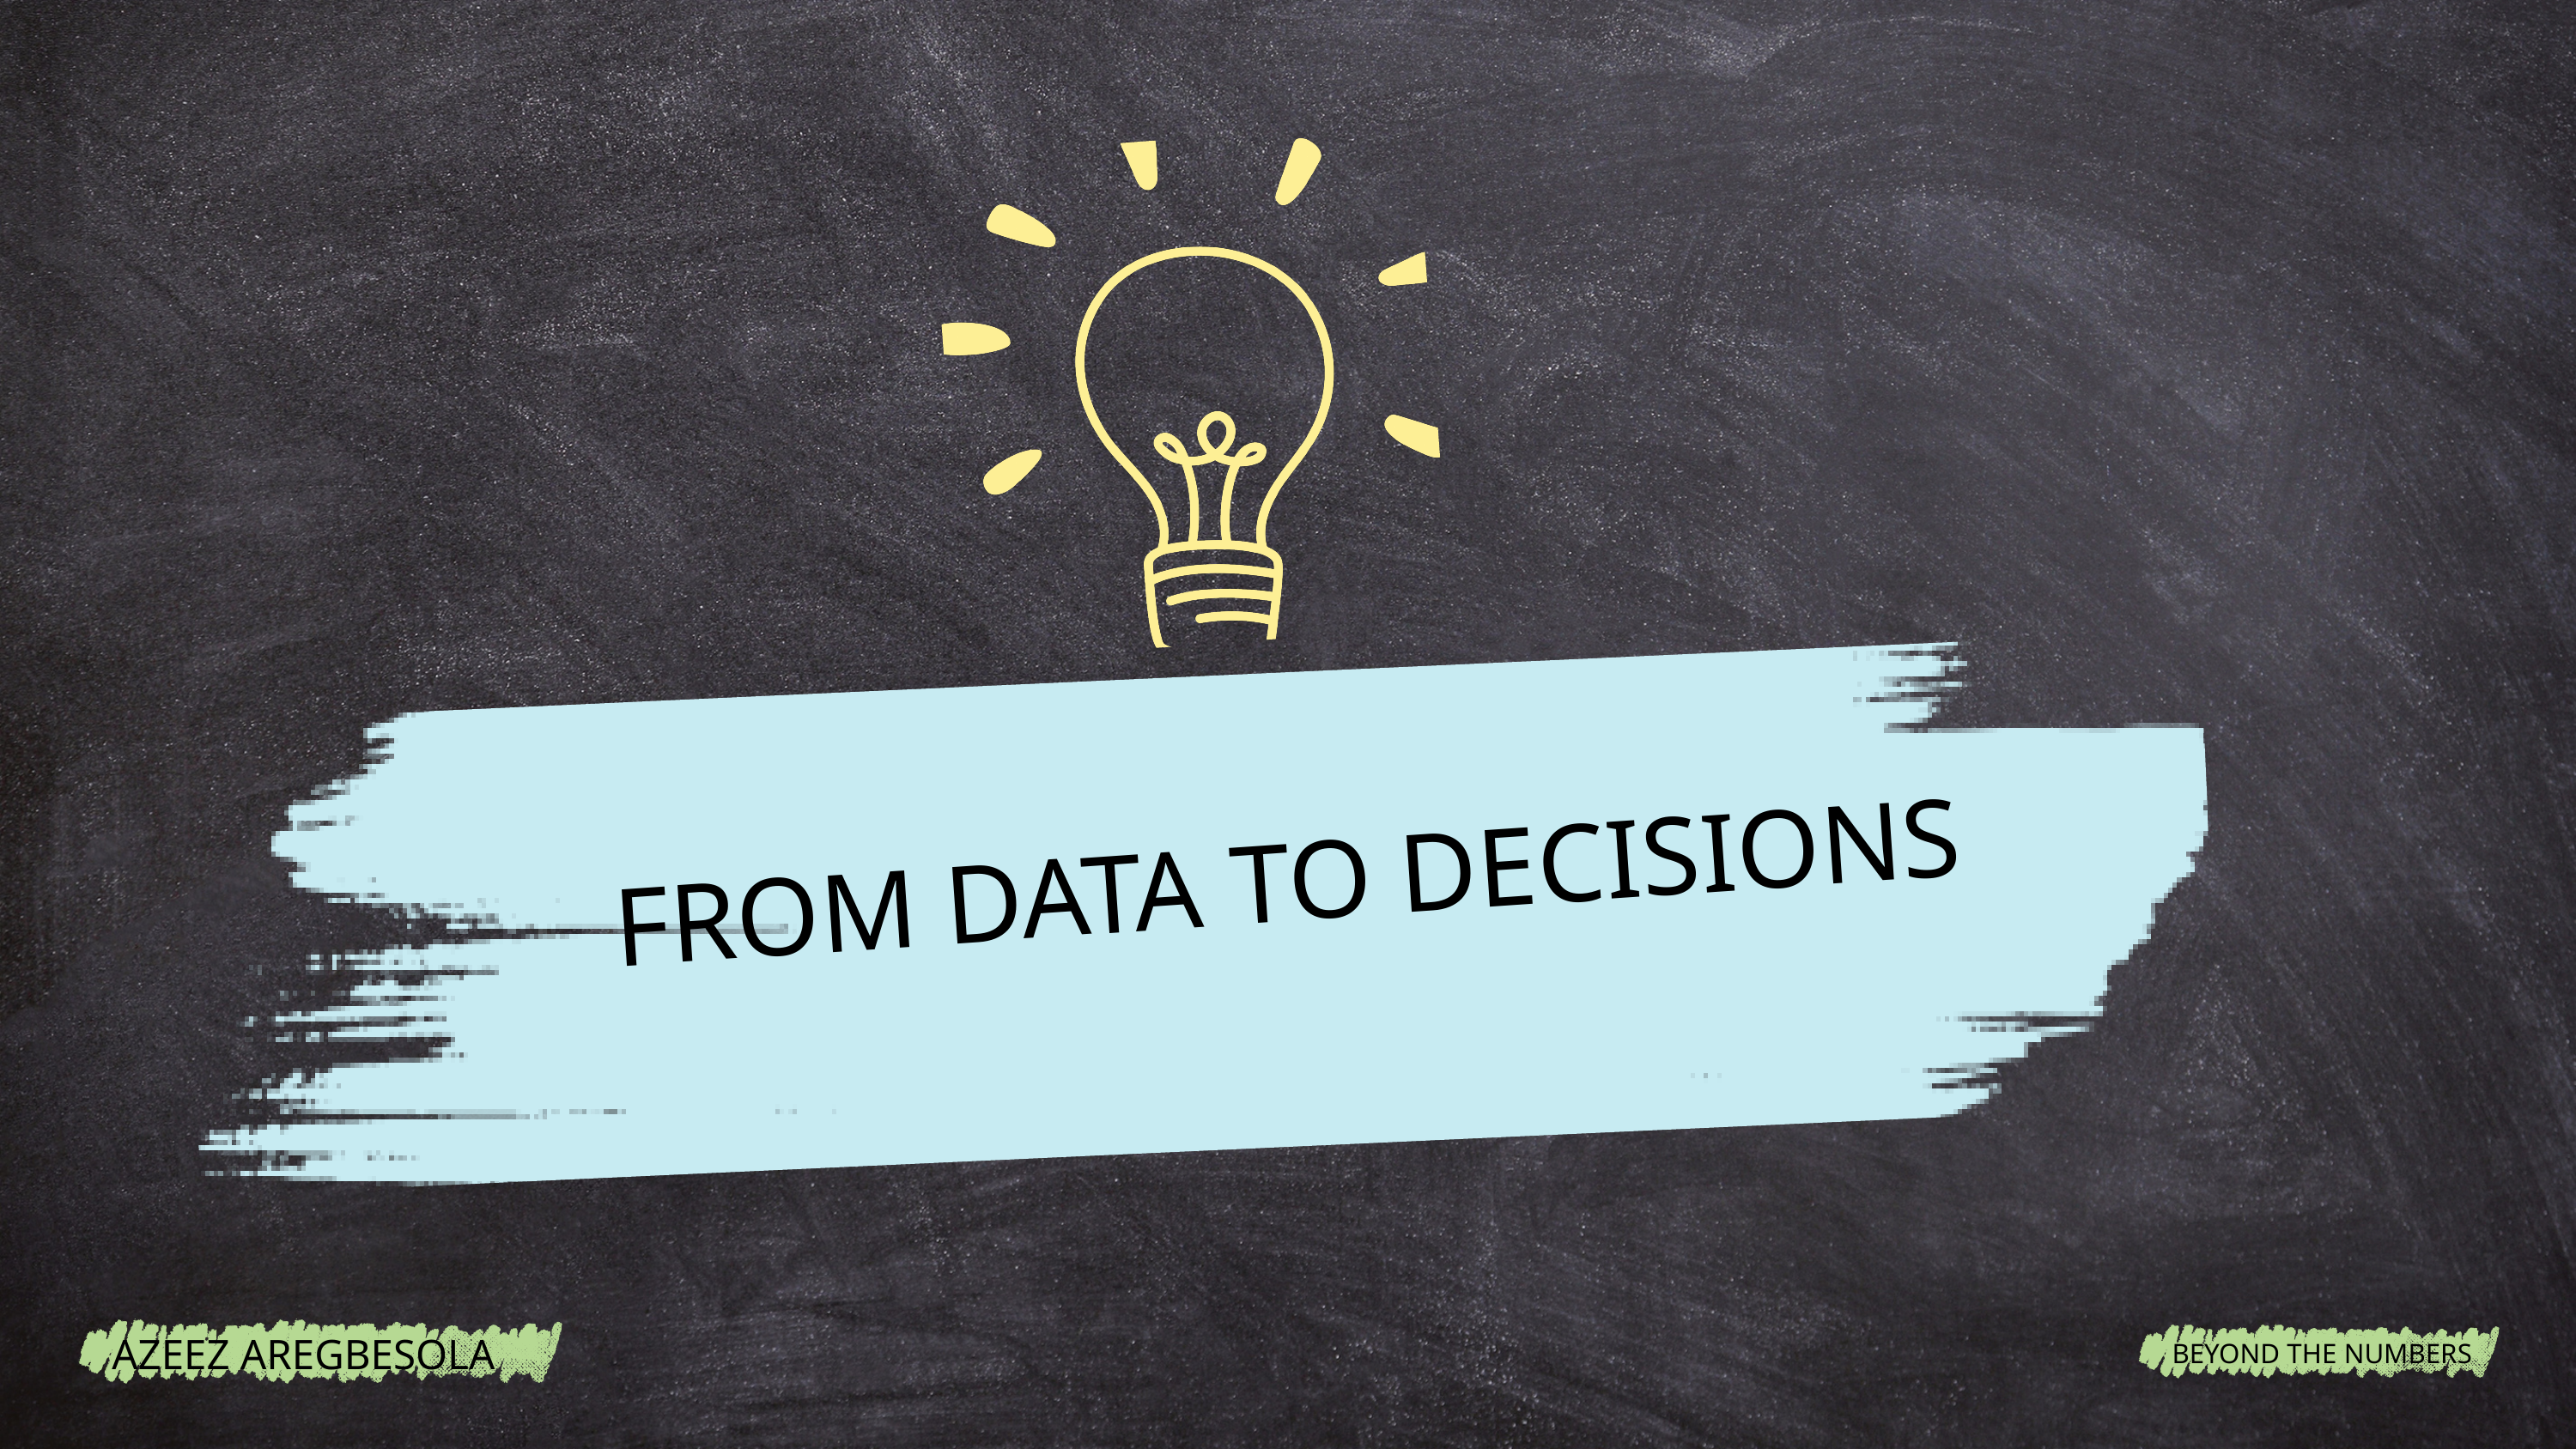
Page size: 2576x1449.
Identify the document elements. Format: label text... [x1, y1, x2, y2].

text_box [2409, 1324, 2500, 1379]
text_box [2138, 1324, 2409, 1339]
text_box [2138, 1369, 2409, 1379]
text_box AZEEZ AREGBESOLA [112, 1332, 738, 1378]
text_box [240, 1319, 562, 1332]
text_box [179, 630, 2221, 1197]
text_box FROM DATA TO DECISIONS [511, 799, 2067, 996]
text_box [929, 121, 1453, 663]
text_box [78, 1319, 240, 1384]
text_box [240, 1378, 562, 1384]
text_box BEYOND THE NUMBERS [1835, 1339, 2473, 1369]
text_box [0, 0, 2576, 1449]
